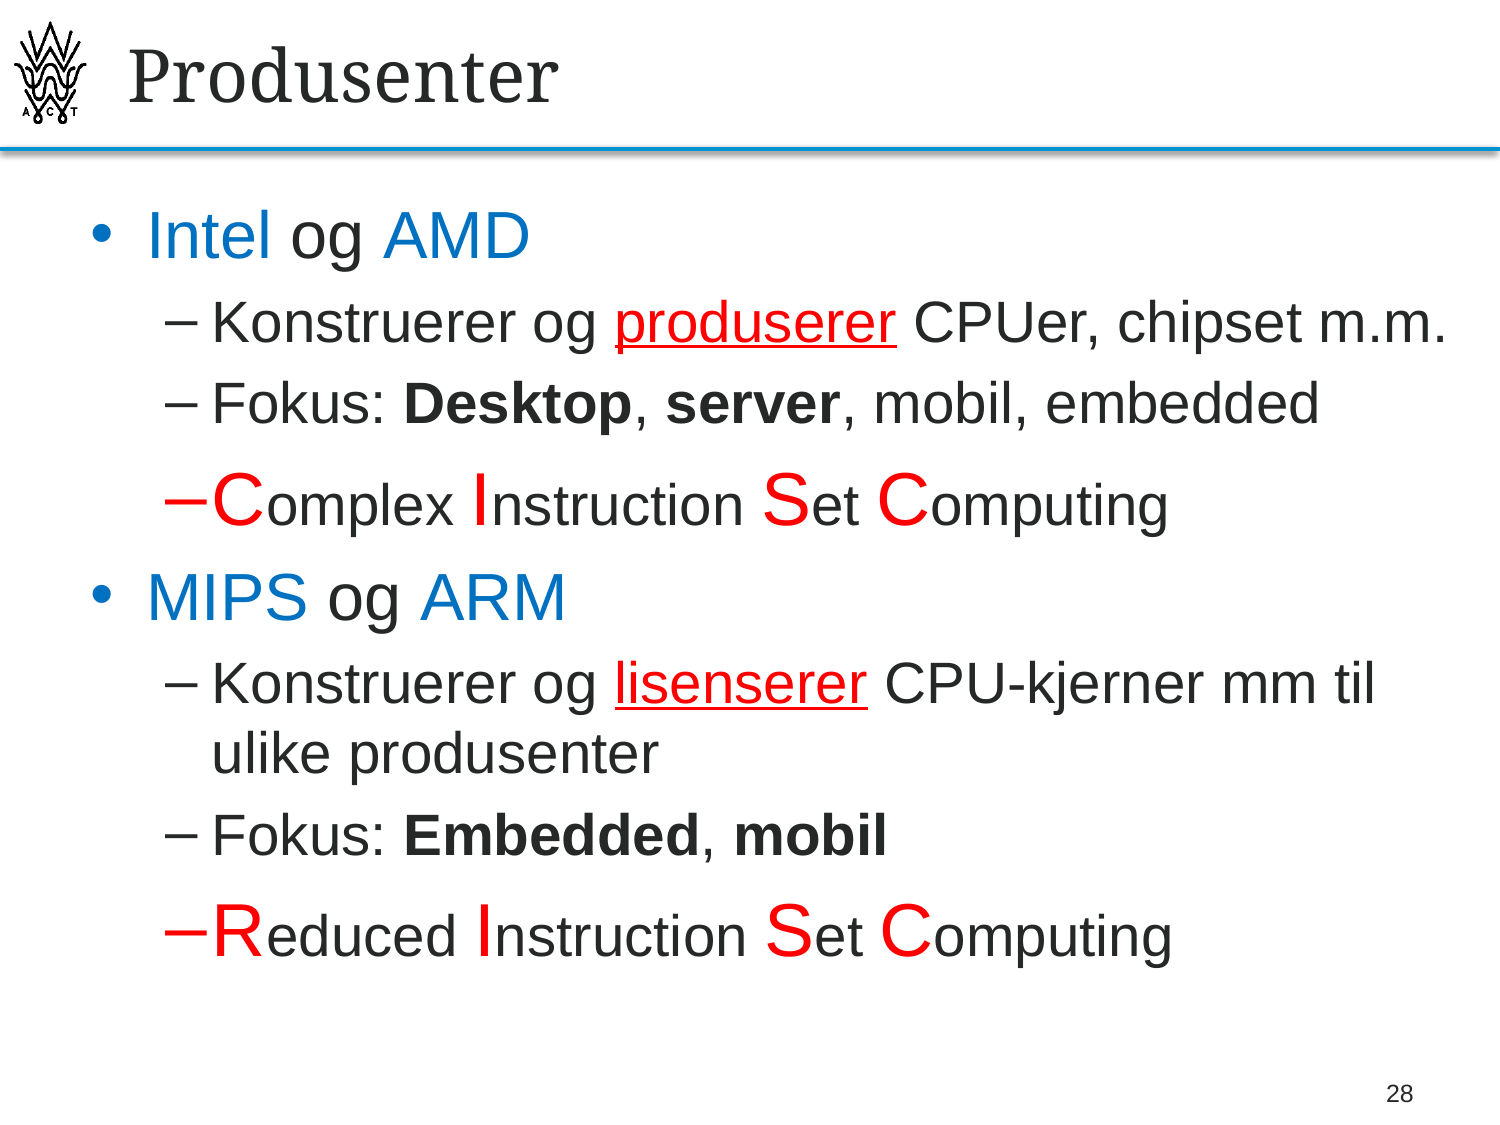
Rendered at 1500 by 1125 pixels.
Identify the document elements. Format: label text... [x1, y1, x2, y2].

title Produsenter [112, 20, 1463, 125]
list Intel og AMD Konstruerer og produserer CPUer, chipset m.m. Fokus: Desktop, server, mobil, embedded Complex Instruction Set Computing MIPS og ARM Konstruerer og lisenserer CPU-kjerner mm til ulike produsenter Fokus: Embedded, mobil Reduced Instruction Set Computing [74, 184, 1483, 1083]
slide_number 28 [1351, 1062, 1430, 1123]
picture [0, 0, 113, 146]
